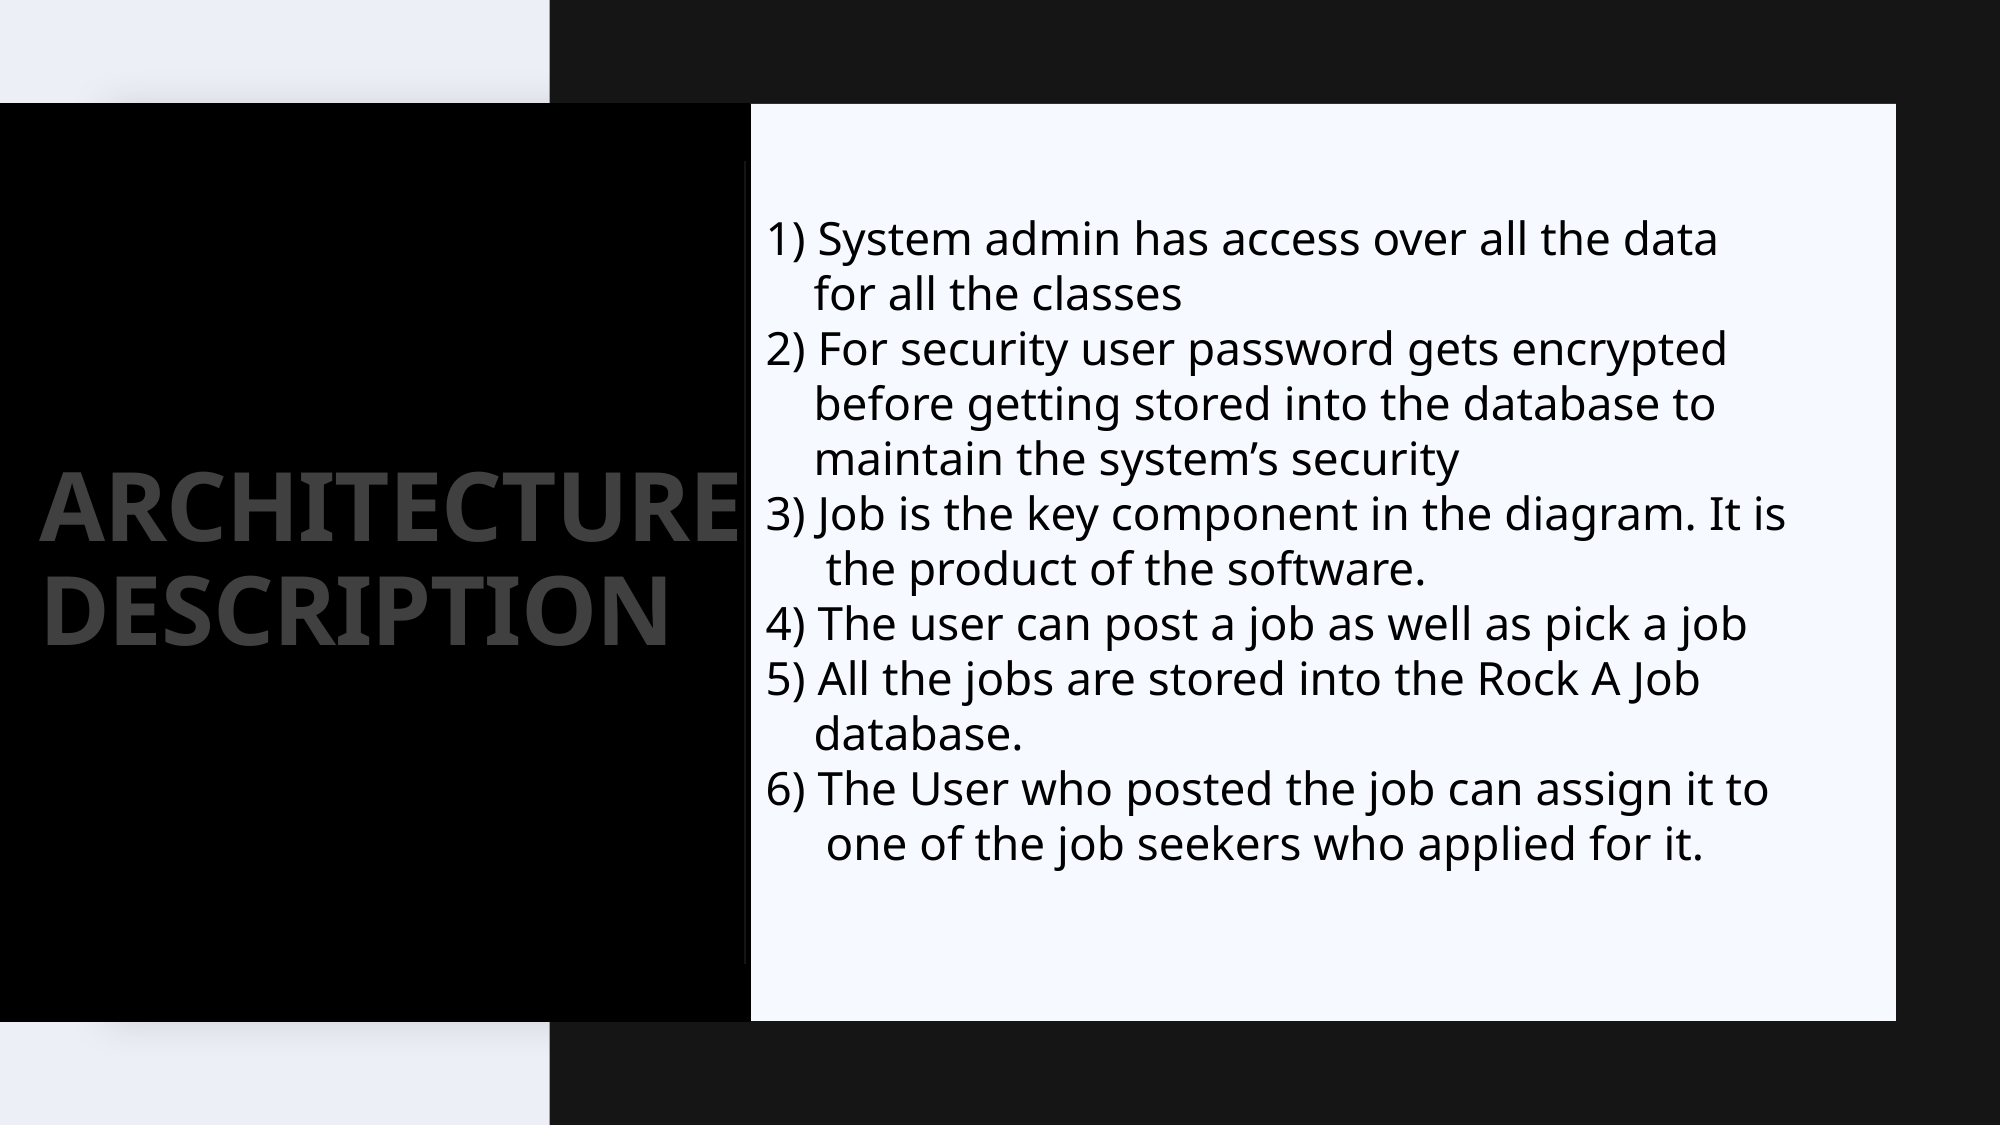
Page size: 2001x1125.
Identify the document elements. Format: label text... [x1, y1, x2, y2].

list 1) System admin has access over all the data for all the classes 2) For security user password gets encrypted before getting stored into the database to maintain the system’s security 3) Job is the key component in the diagram. It is the product of the software. 4) The user can post a job as well as pick a job 5) All the jobs are stored into the Rock A Job database. 6) The User who posted the job can assign it to one of the job seekers who applied for it. [755, 201, 1901, 877]
title Architecture DESCRIPTION [24, 514, 741, 611]
text_box [0, 103, 751, 1022]
